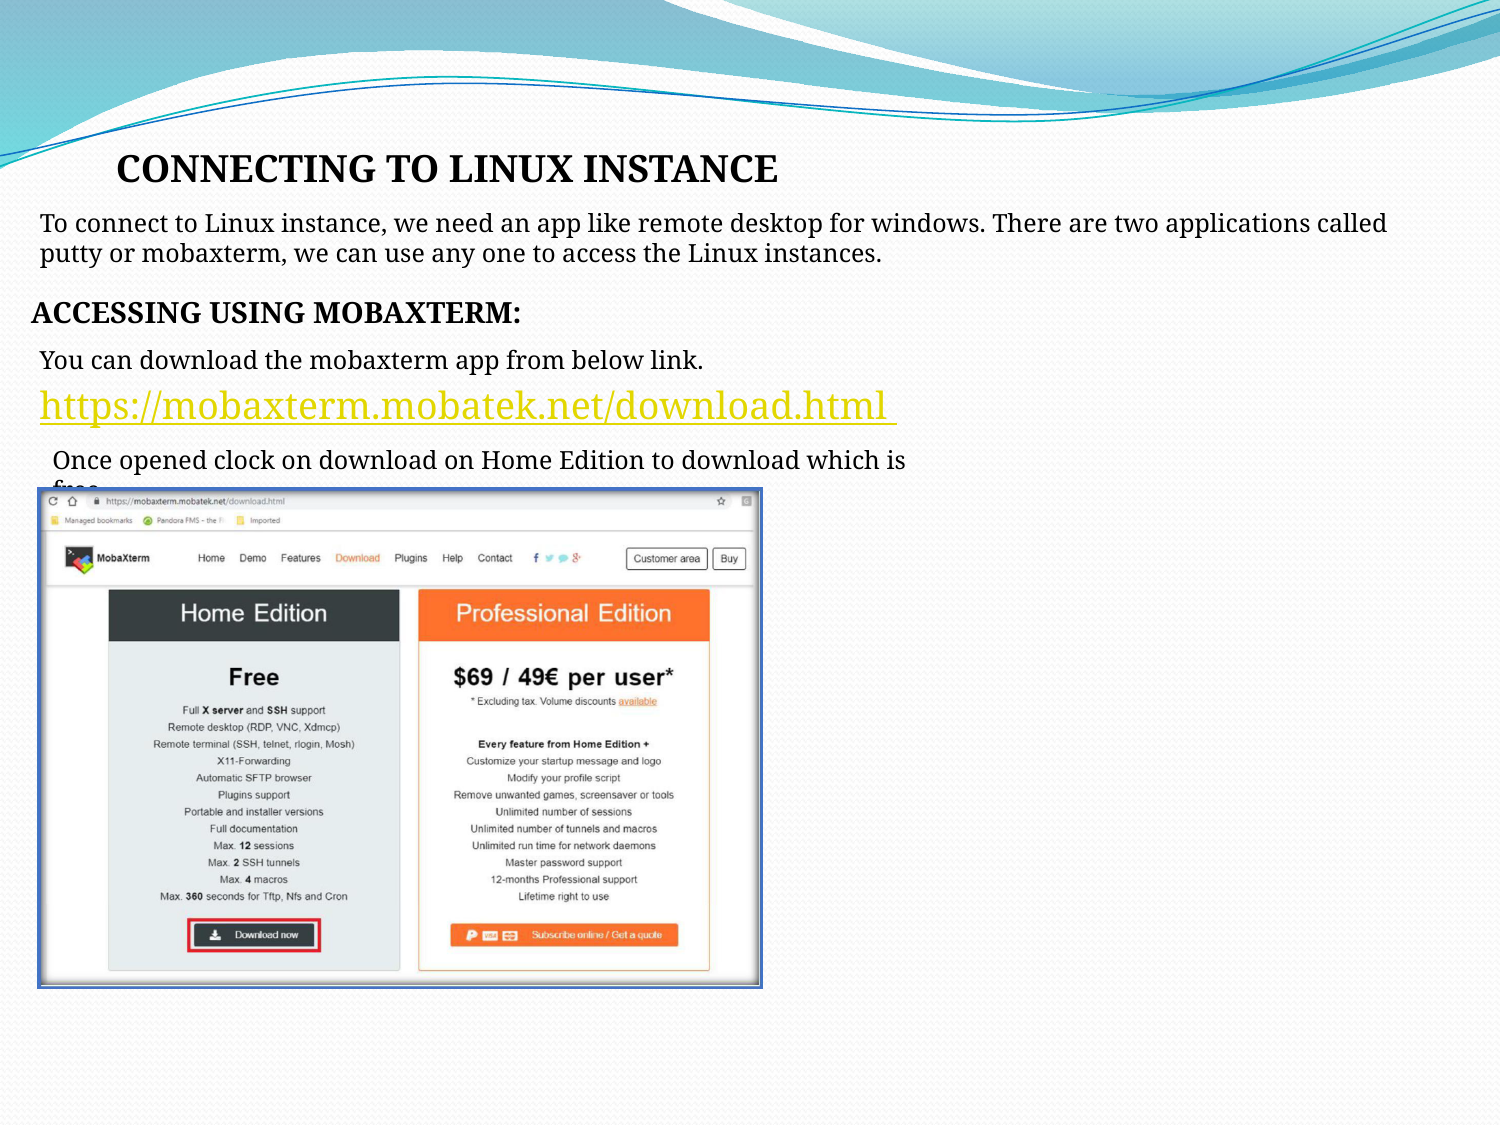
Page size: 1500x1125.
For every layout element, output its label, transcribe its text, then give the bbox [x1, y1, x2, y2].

text_box https://mobaxterm.mobatek.net/download.html [24, 374, 1000, 441]
text_box ACCESSING USING MOBAXTERM: [16, 287, 545, 338]
text_box CONNECTING TO LINUX INSTANCE [101, 137, 804, 198]
text_box Once opened clock on download on Home Edition to download which is free. [37, 437, 975, 513]
text_box To connect to Linux instance, we need an app like remote desktop for windows. There are two applications called putty or mobaxterm, we can use any one to access the Linux instances. [24, 199, 1425, 275]
picture [37, 487, 763, 990]
text_box You can download the mobaxterm app from below link. [24, 337, 775, 374]
